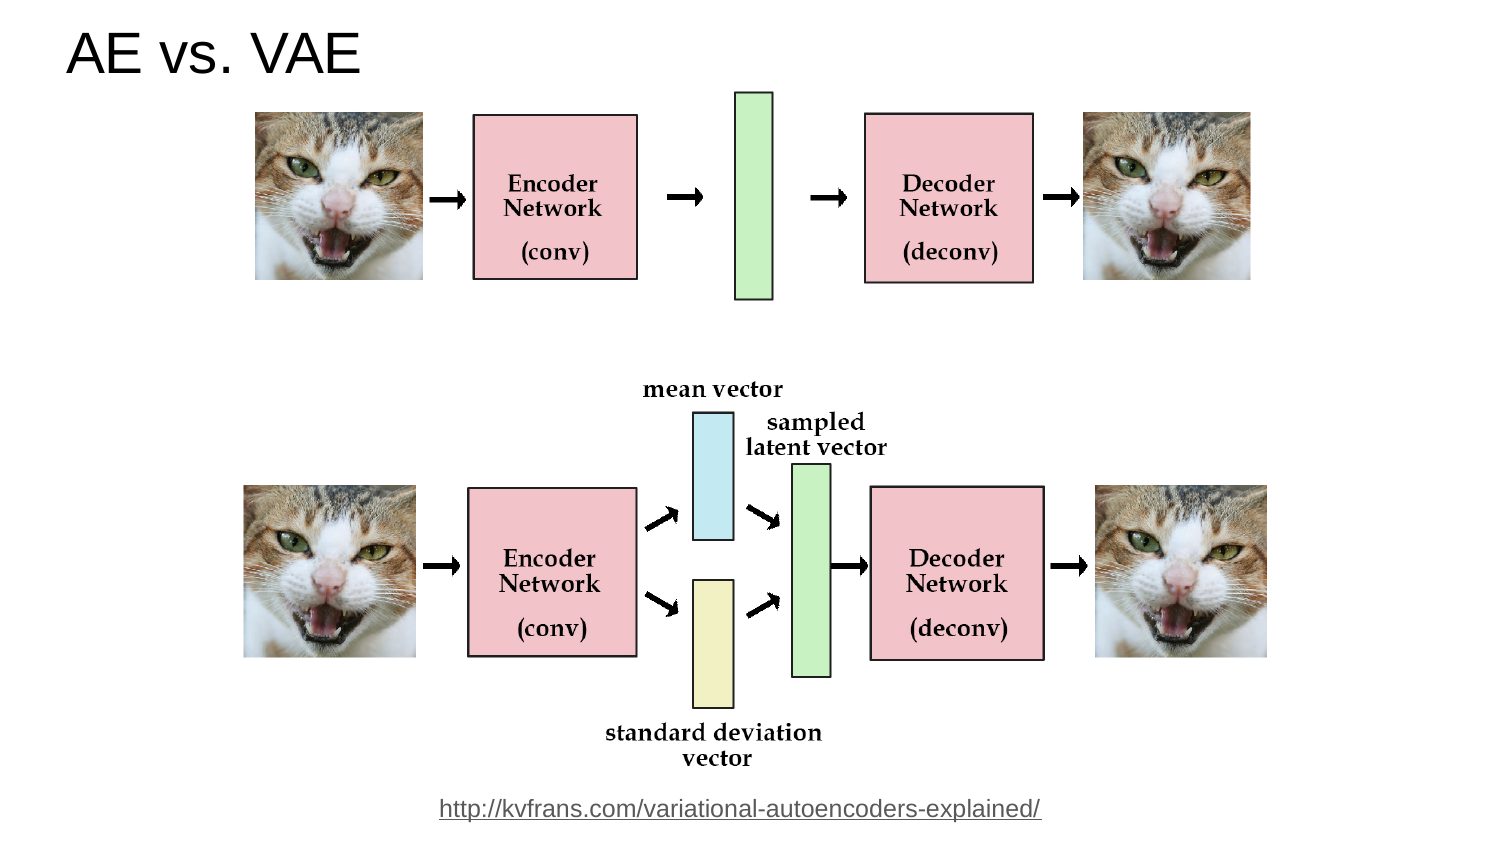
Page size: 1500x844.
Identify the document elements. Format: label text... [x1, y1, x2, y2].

picture [237, 84, 1263, 314]
picture [224, 377, 1280, 770]
title AE vs. VAE [51, 0, 1449, 71]
text_box http://kvfrans.com/variational-autoencoders-explained/ [0, 773, 1494, 844]
